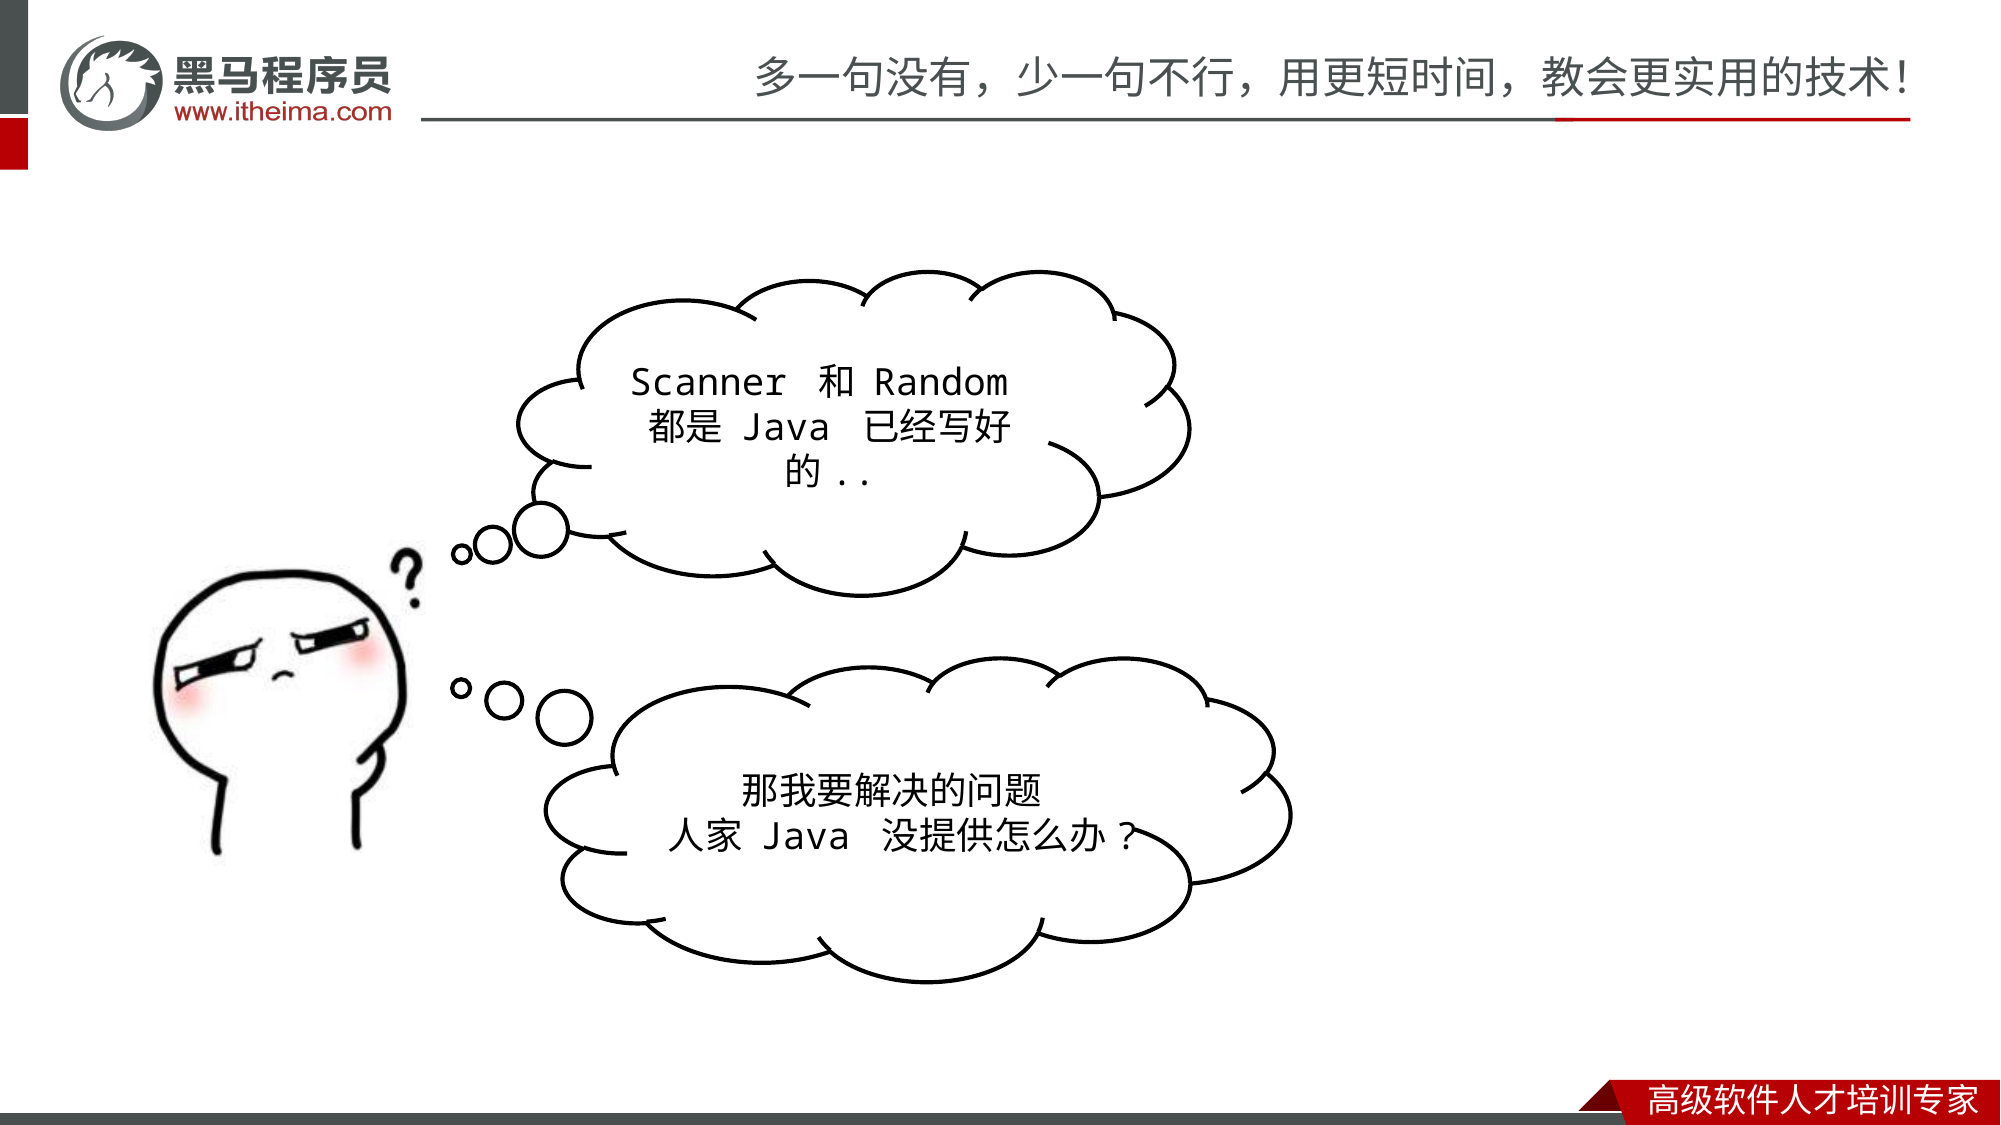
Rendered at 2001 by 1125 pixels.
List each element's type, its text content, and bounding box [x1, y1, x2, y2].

text_box Scanner 和 Random 都是 Java 已经写好的.. [482, 269, 1192, 598]
title [116, 40, 1556, 125]
text_box 那我要解决的问题 人家 Java 没提供怎么办? [535, 688, 594, 747]
picture [100, 490, 476, 866]
picture [14, 0, 453, 179]
text_box 那我要解决的问题 人家 Java 没提供怎么办? [543, 656, 1293, 985]
text_box 那我要解决的问题 人家 Java 没提供怎么办? [484, 680, 525, 721]
